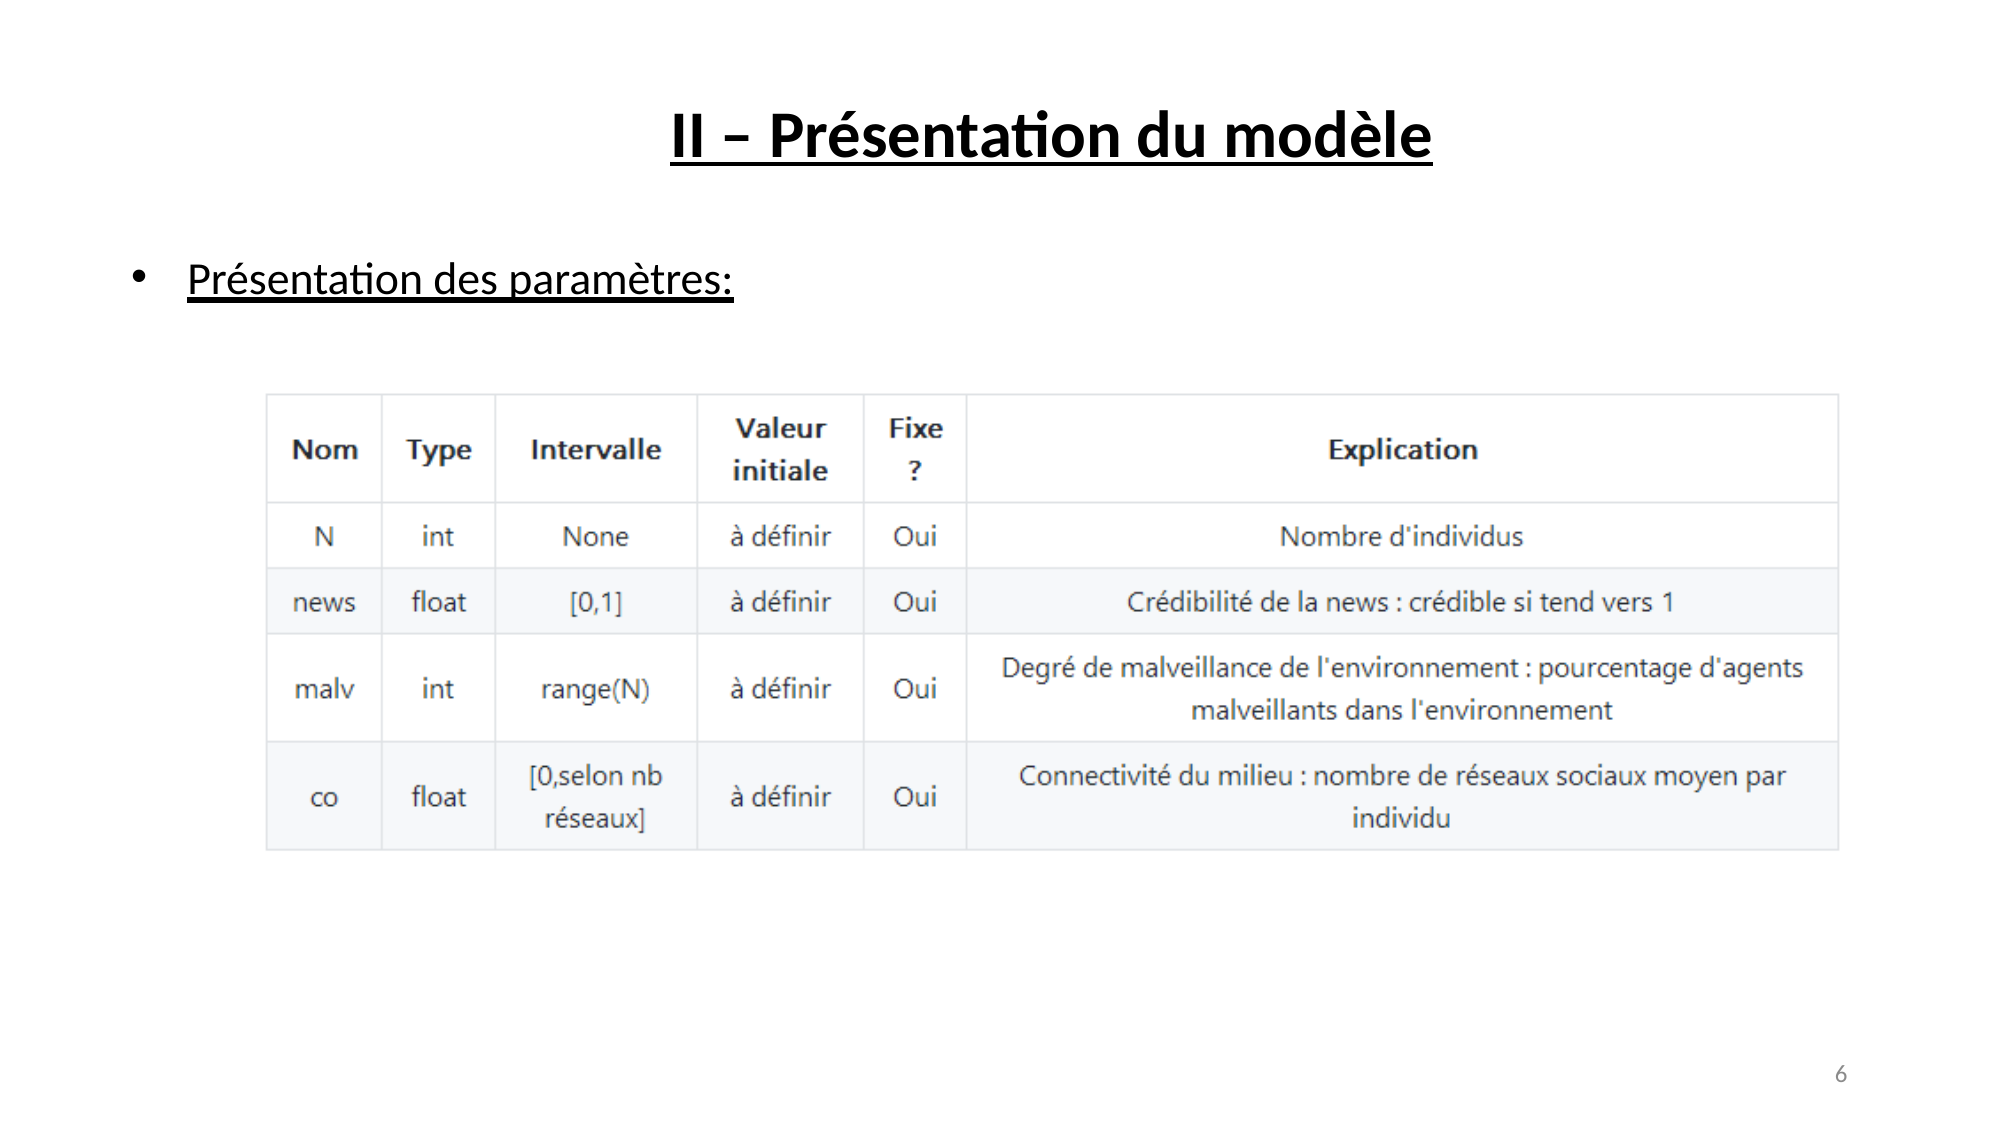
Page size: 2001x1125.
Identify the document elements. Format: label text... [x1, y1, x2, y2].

picture [252, 377, 1852, 867]
text_box Présentation des paramètres: [116, 240, 749, 311]
slide_number 6 [1412, 1042, 1863, 1103]
text_box II – Présentation du modèle [655, 83, 1449, 179]
